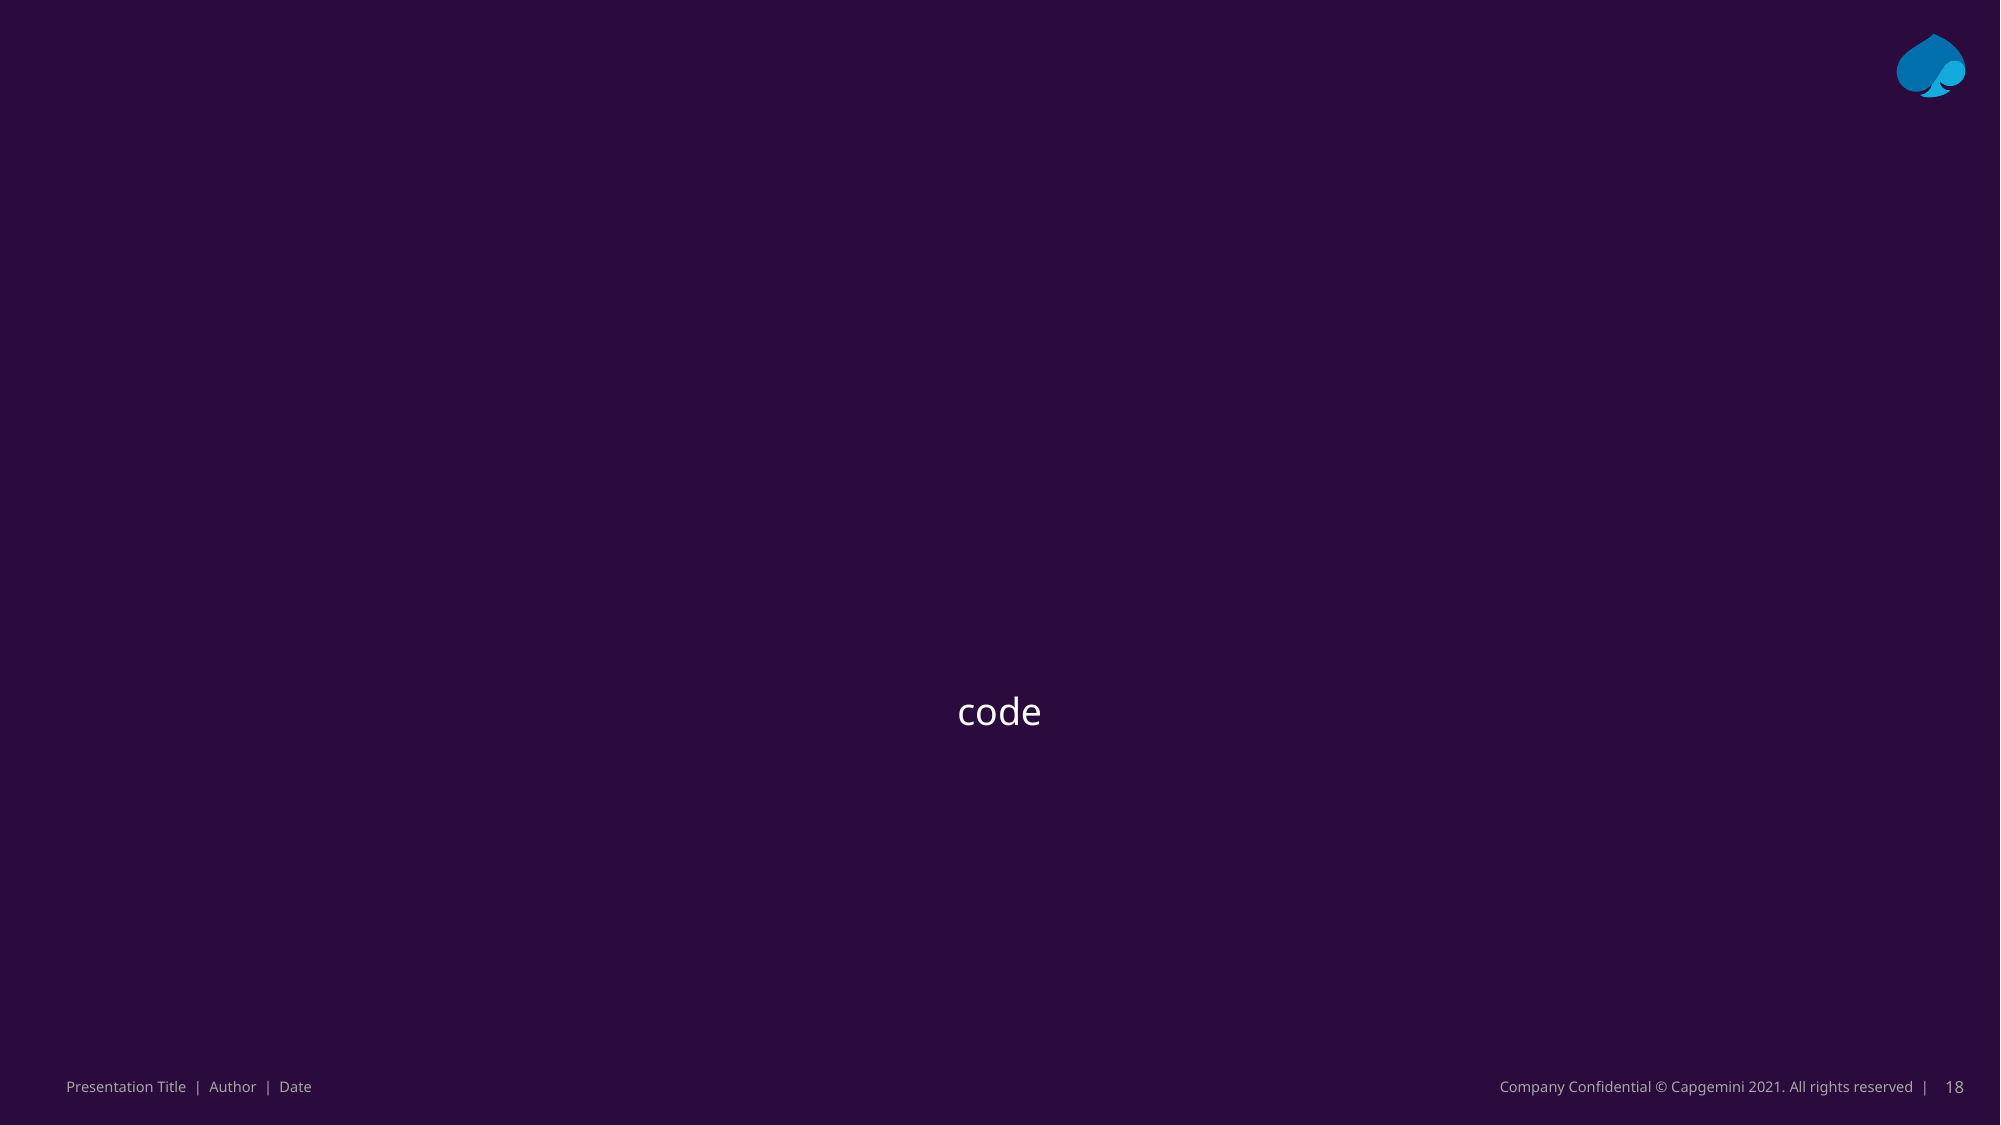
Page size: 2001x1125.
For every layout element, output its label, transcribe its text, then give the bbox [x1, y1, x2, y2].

text_box code [66, 680, 1933, 741]
